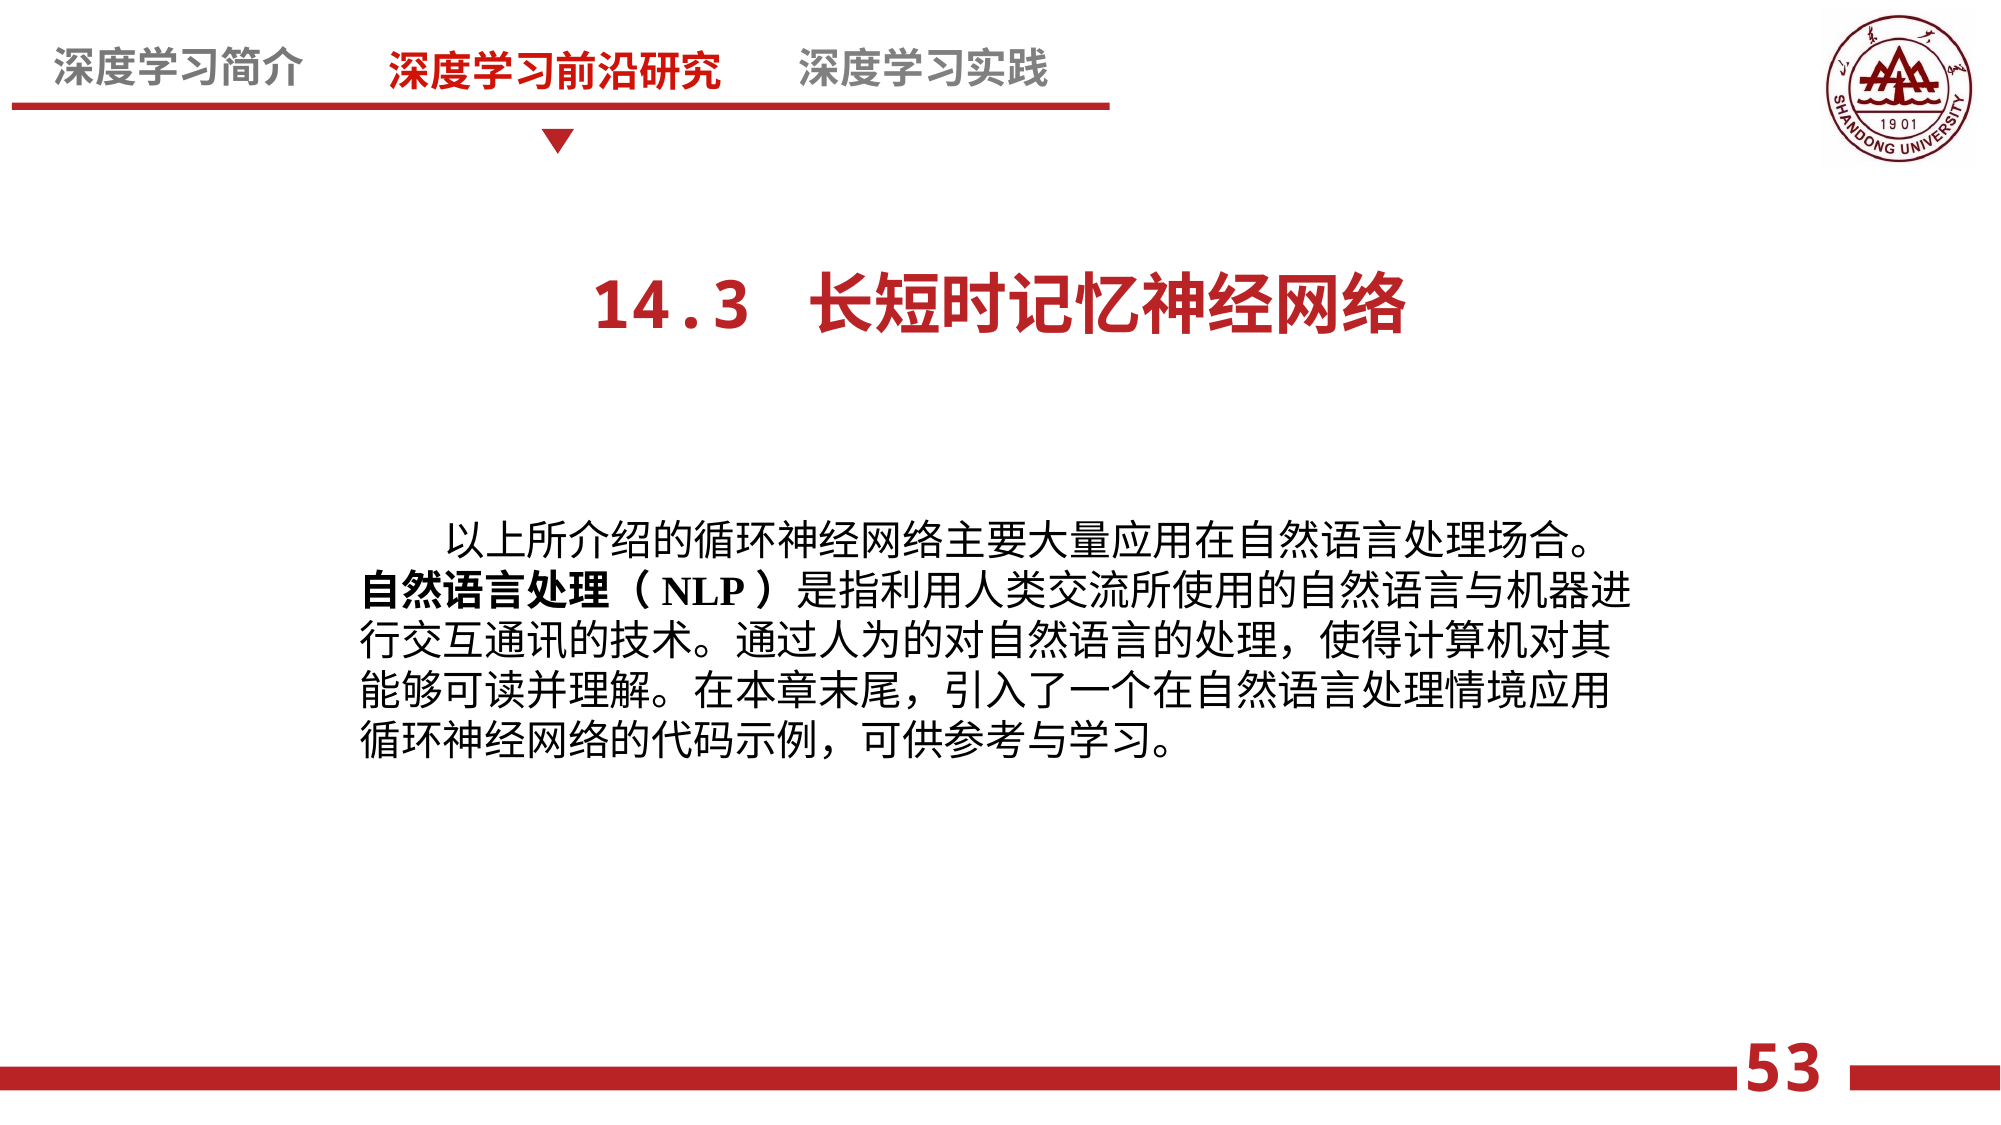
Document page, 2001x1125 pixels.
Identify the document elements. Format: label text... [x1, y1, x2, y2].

text_box 以上所介绍的循环神经网络主要大量应用在自然语言处理场合。自然语言处理（NLP）是指利用人类交流所使用的自然语言与机器进行交互通讯的技术。通过人为的对自然语言的处理，使得计算机对其能够可读并理解。在本章末尾，引入了一个在自然语言处理情境应用循环神经网络的代码示例，可供参考与学习。 [344, 506, 1656, 772]
picture [1820, 9, 1977, 167]
text_box 14.3 长短时记忆神经网络 [576, 254, 1423, 350]
